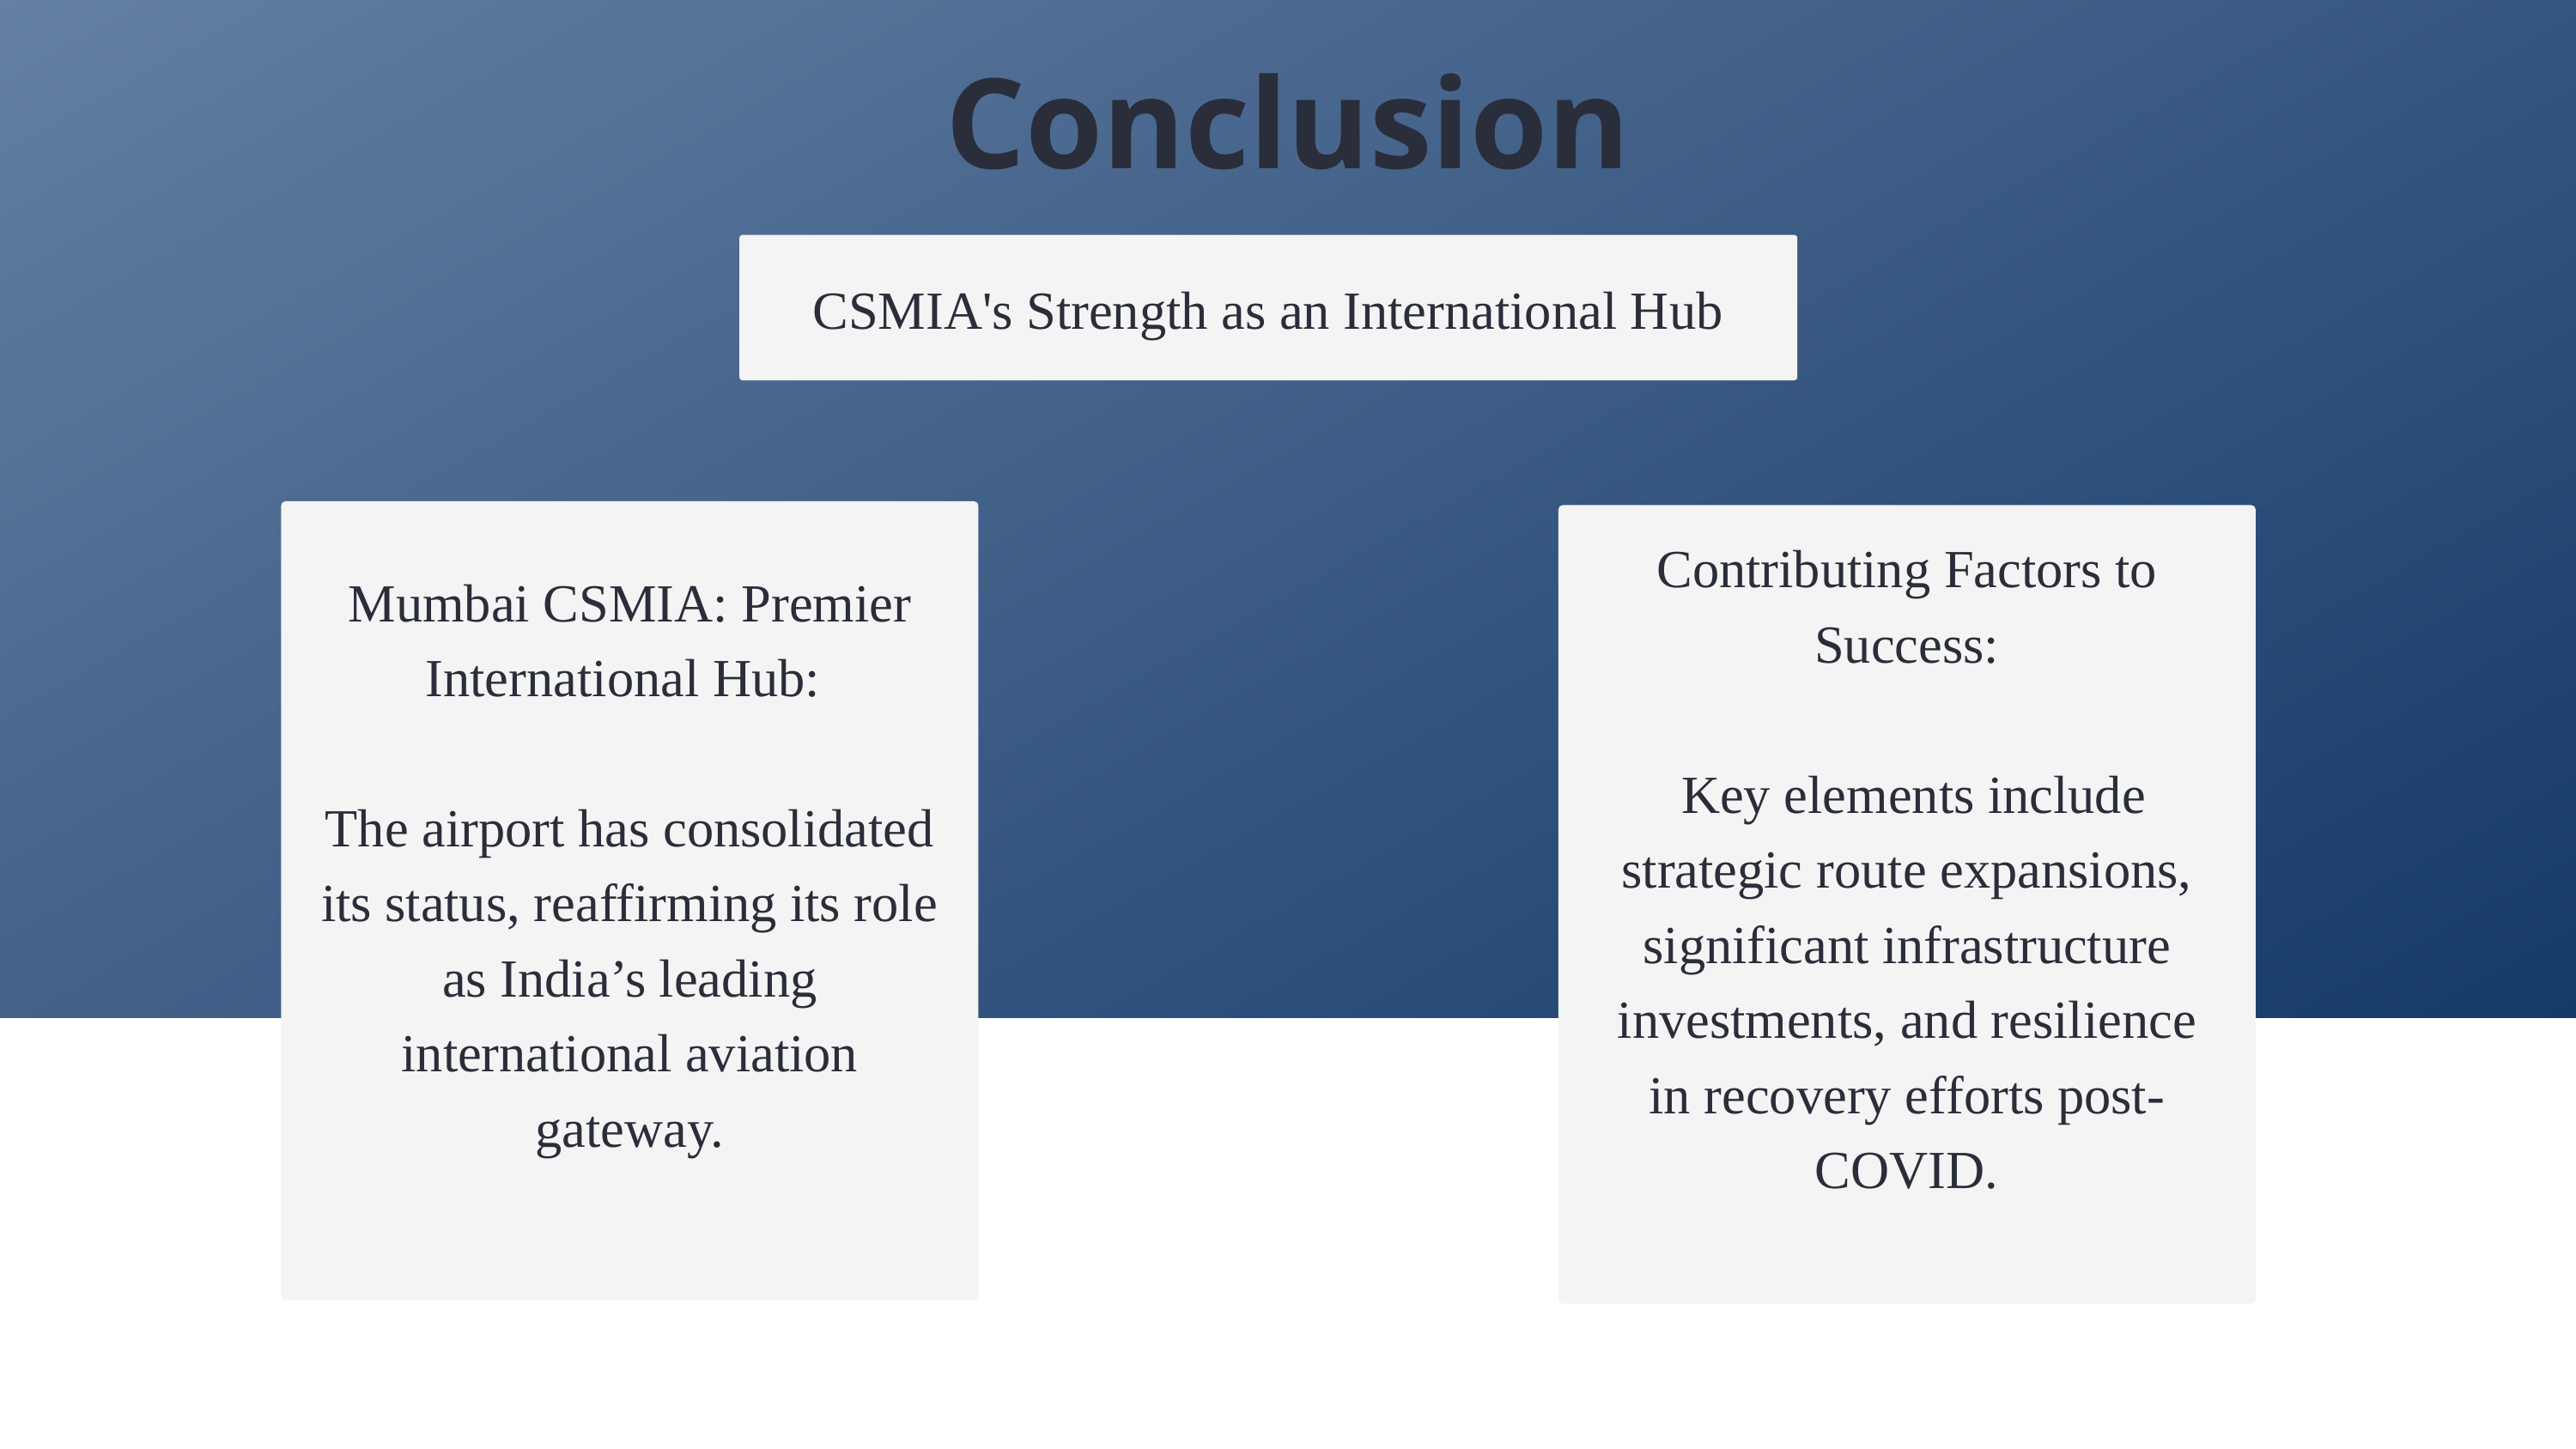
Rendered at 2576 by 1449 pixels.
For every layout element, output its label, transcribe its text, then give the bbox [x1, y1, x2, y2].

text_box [1558, 505, 2257, 1304]
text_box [738, 234, 1798, 381]
text_box Conclusion [454, 31, 2121, 194]
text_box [281, 500, 979, 1300]
text_box [0, 0, 2576, 1018]
